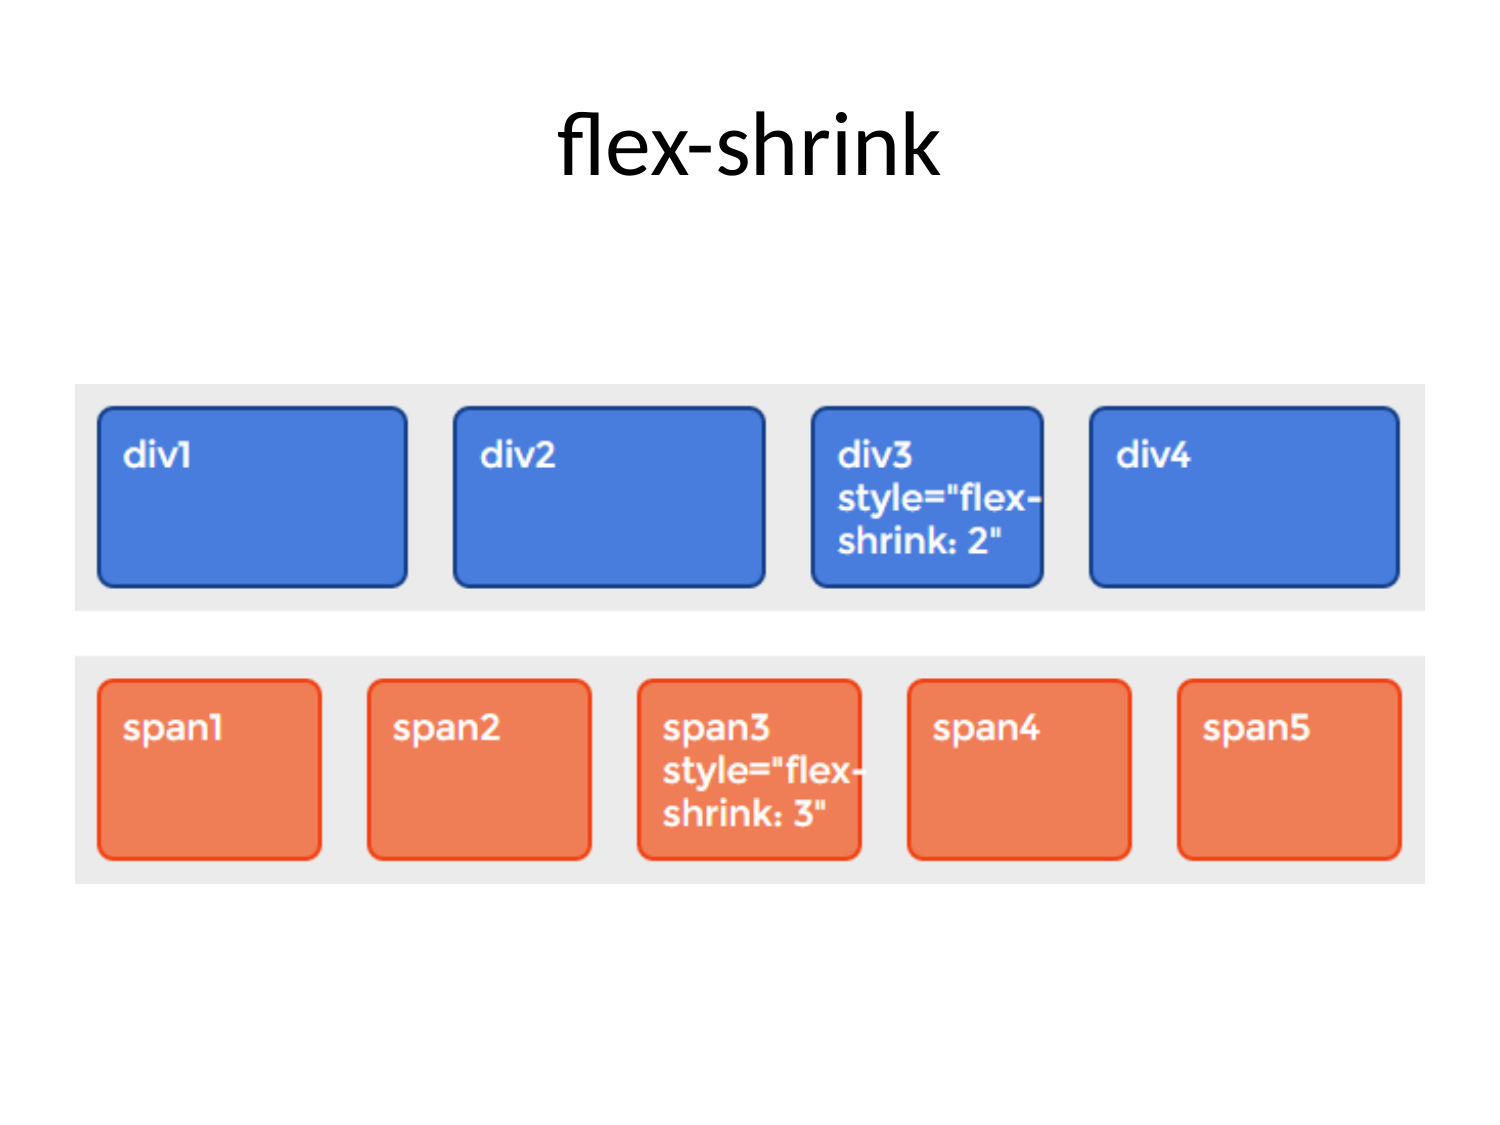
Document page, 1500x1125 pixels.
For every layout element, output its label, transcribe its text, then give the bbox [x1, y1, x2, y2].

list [74, 383, 1426, 884]
title flex-shrink [75, 45, 1425, 233]
